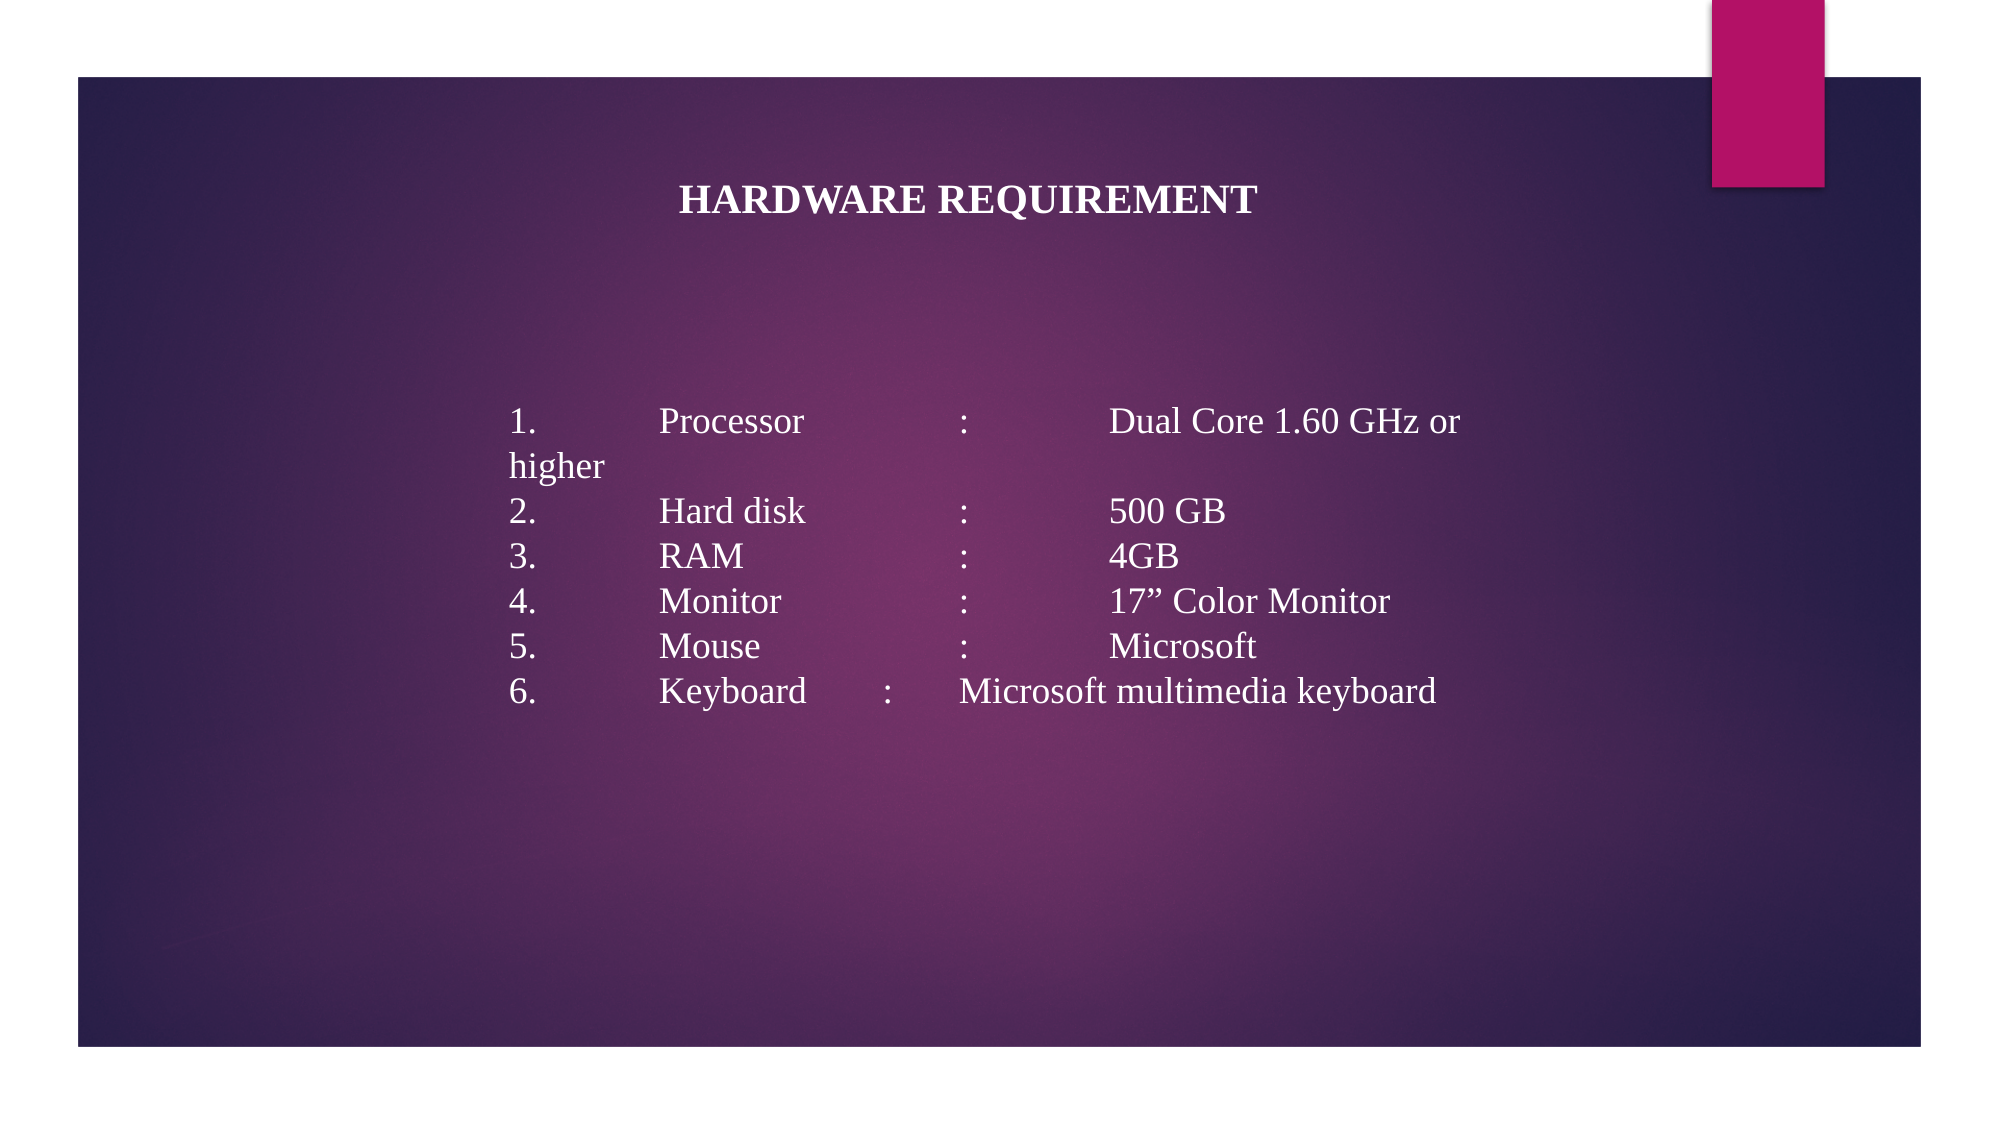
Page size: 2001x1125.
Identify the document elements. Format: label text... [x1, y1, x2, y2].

text_box HARDWARE REQUIREMENT [489, 164, 1447, 230]
text_box 1. Processor : Dual Core 1.60 GHz or higher 2. Hard disk : 500 GB 3. RAM : 4GB 4. Monitor : 17” Color Monitor 5. Mouse : Microsoft 6. Keyboard : Microsoft multimedia keyboard [494, 388, 1570, 718]
